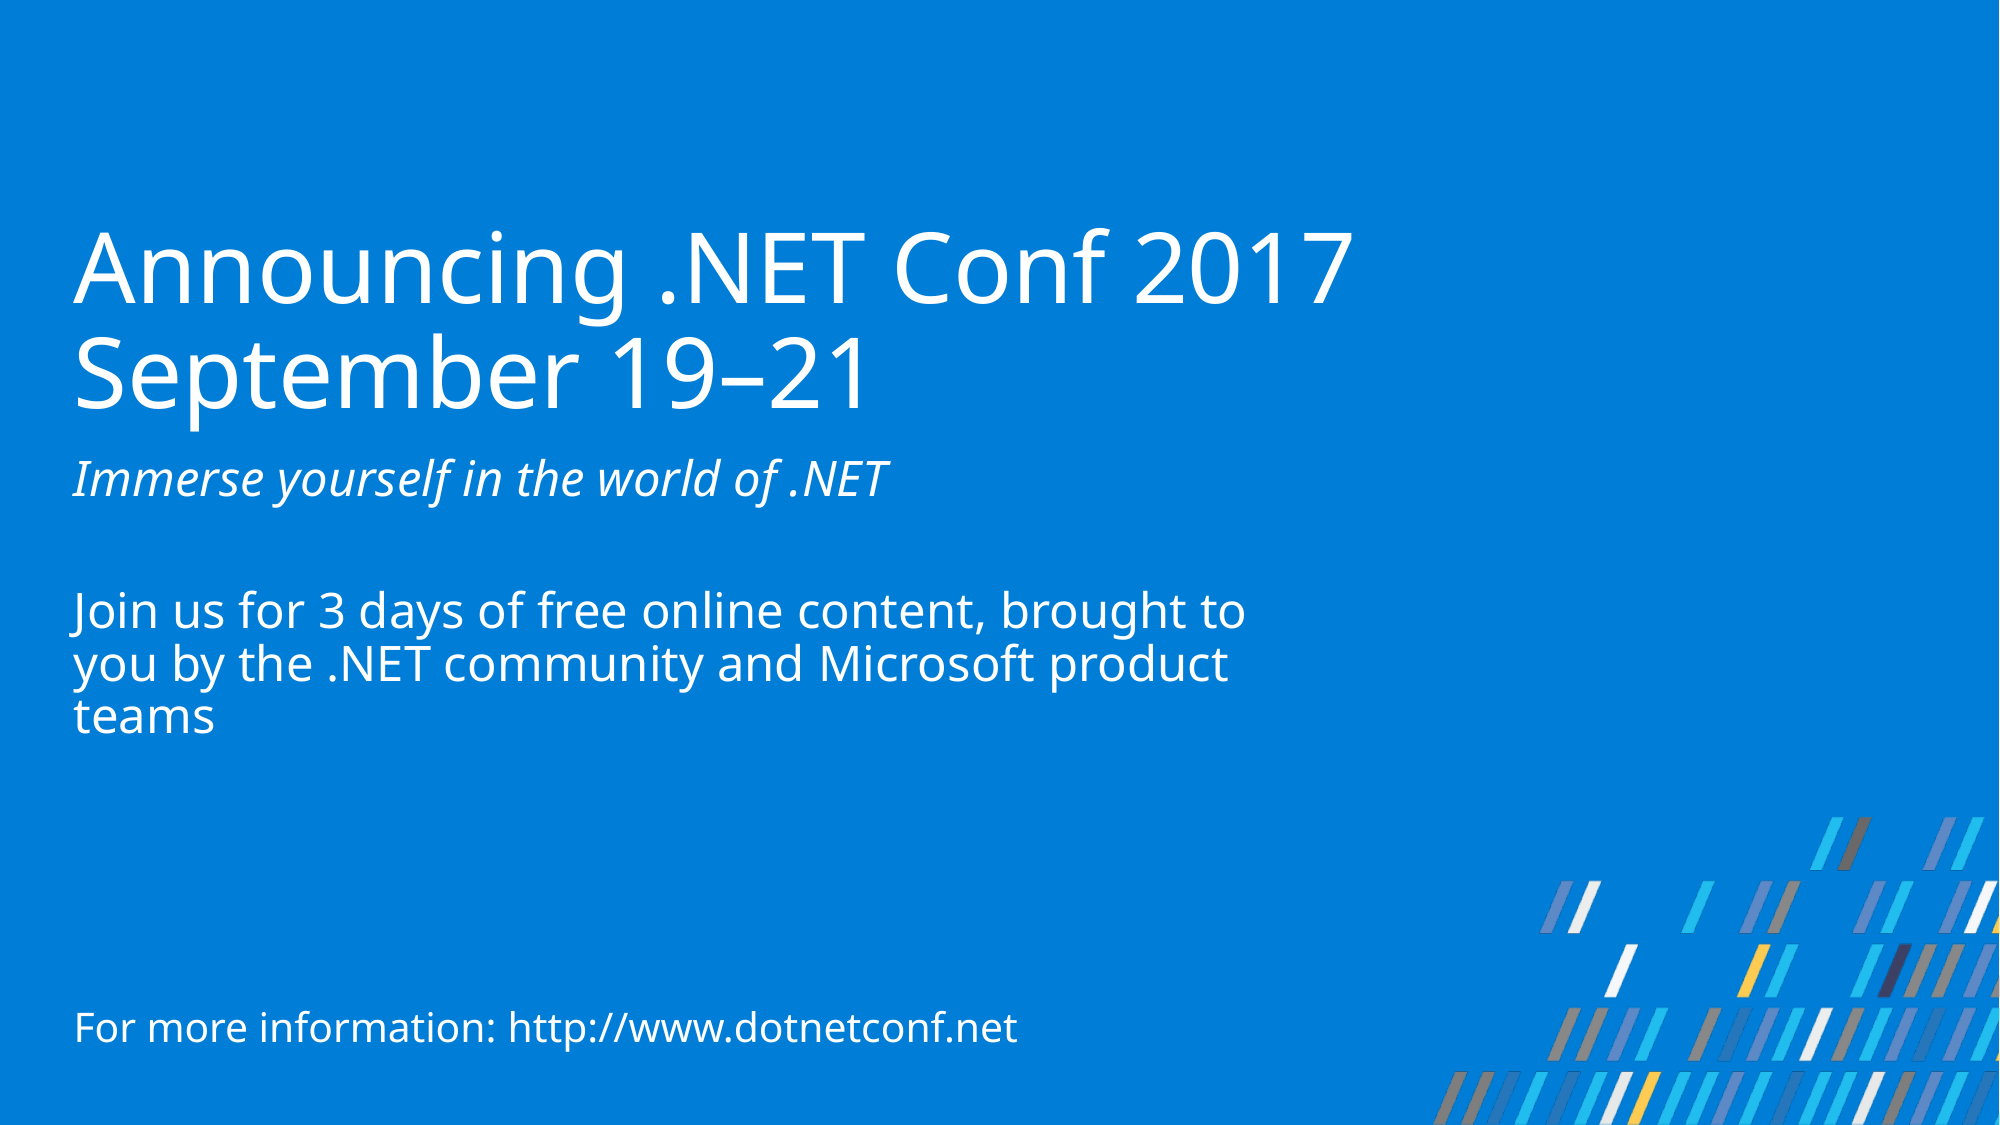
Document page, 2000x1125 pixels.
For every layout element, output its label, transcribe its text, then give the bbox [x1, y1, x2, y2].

text_box For more information: http://www.dotnetconf.net [44, 984, 1199, 1074]
text_box Join us for 3 days of free online content, brought to you by the .NET community and Microsoft product teams [44, 562, 1324, 768]
picture [1246, 817, 2000, 1125]
list Announcing .NET Conf 2017 September 19–21 Immerse yourself in the world of .NET [44, 195, 1427, 880]
